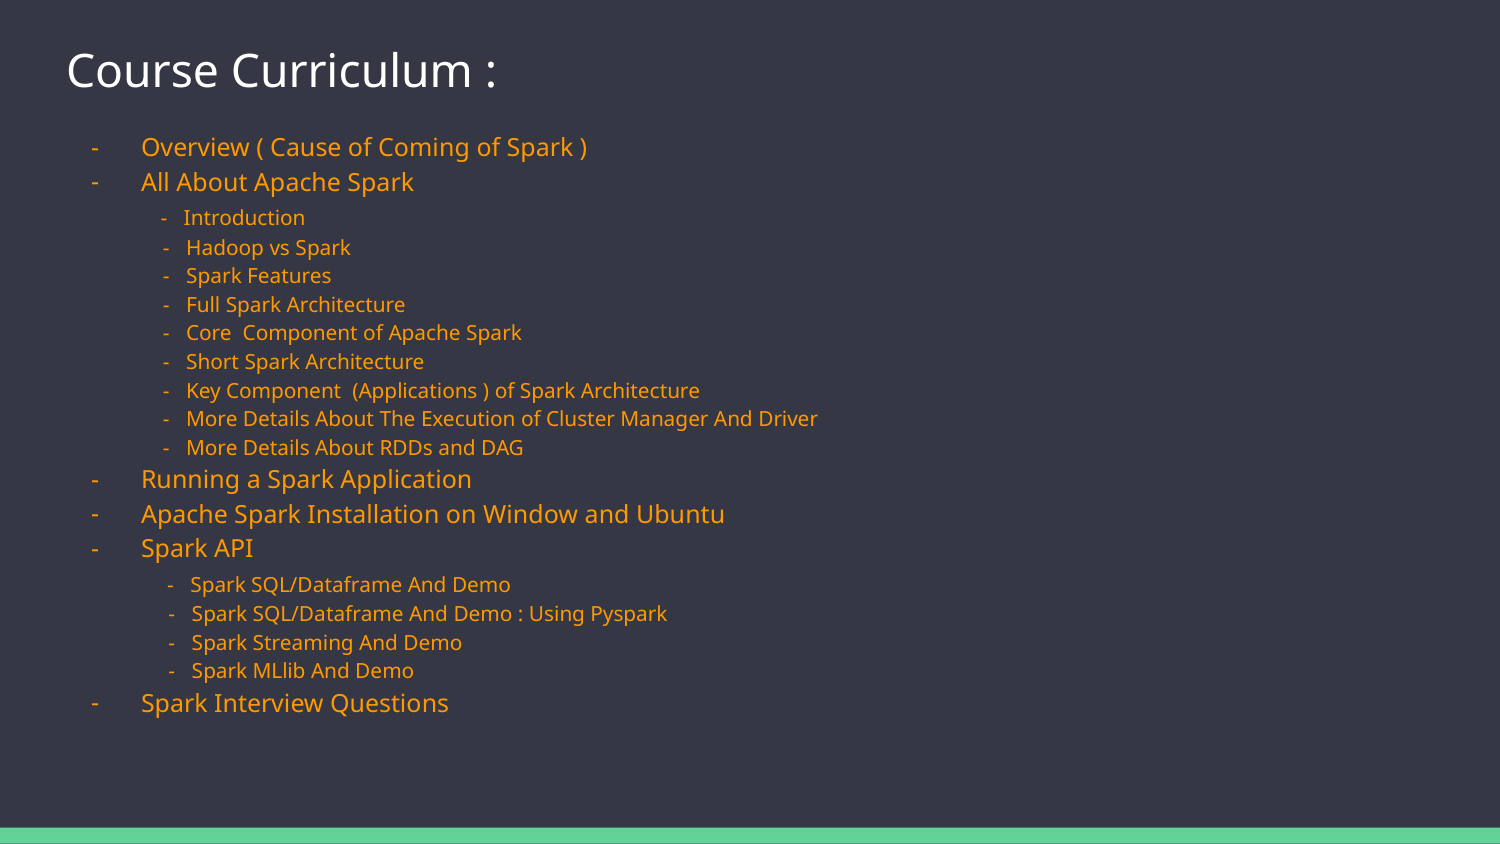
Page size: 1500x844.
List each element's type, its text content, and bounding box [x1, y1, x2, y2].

list Overview ( Cause of Coming of Spark ) All About Apache Spark - Introduction - Hadoop vs Spark - Spark Features - Full Spark Architecture - Core Component of Apache Spark - Short Spark Architecture - Key Component (Applications ) of Spark Architecture - More Details About The Execution of Cluster Manager And Driver - More Details About RDDs and DAG Running a Spark Application Apache Spark Installation on Window and Ubuntu Spark API - Spark SQL/Dataframe And Demo - Spark SQL/Dataframe And Demo : Using Pyspark - Spark Streaming And Demo - Spark MLlib And Demo Spark Interview Questions [51, 112, 1449, 808]
title Course Curriculum : [51, 26, 1449, 94]
